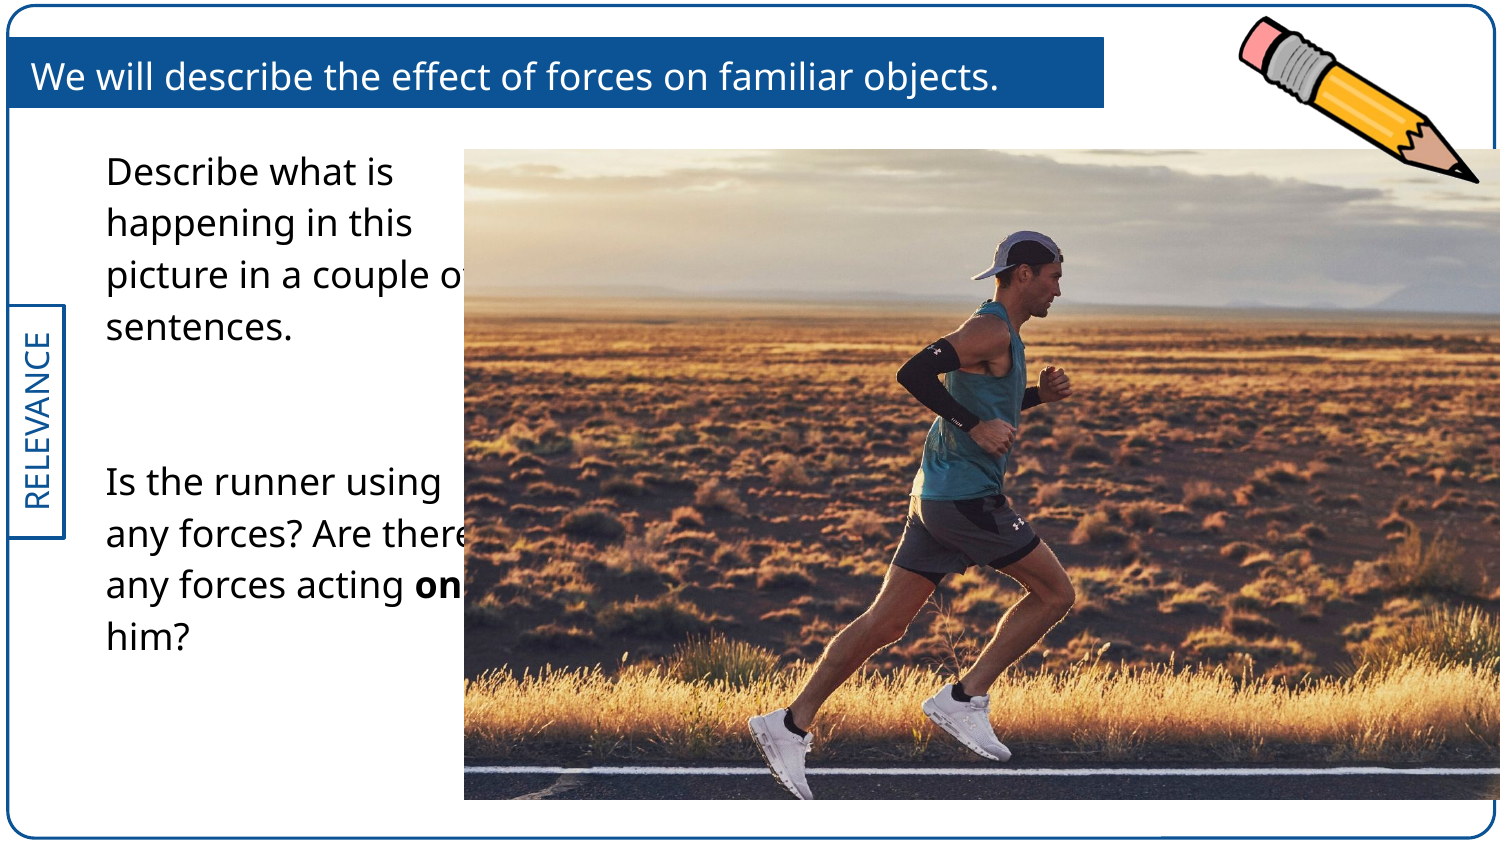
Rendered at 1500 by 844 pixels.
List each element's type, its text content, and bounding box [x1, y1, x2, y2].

list Describe what is happening in this picture in a couple of sentences. Is the runner using any forces? Are there any forces acting on him? [90, 125, 501, 725]
picture [463, 8, 1500, 801]
subtitle We will describe the effect of forces on familiar objects. [15, 43, 1097, 101]
